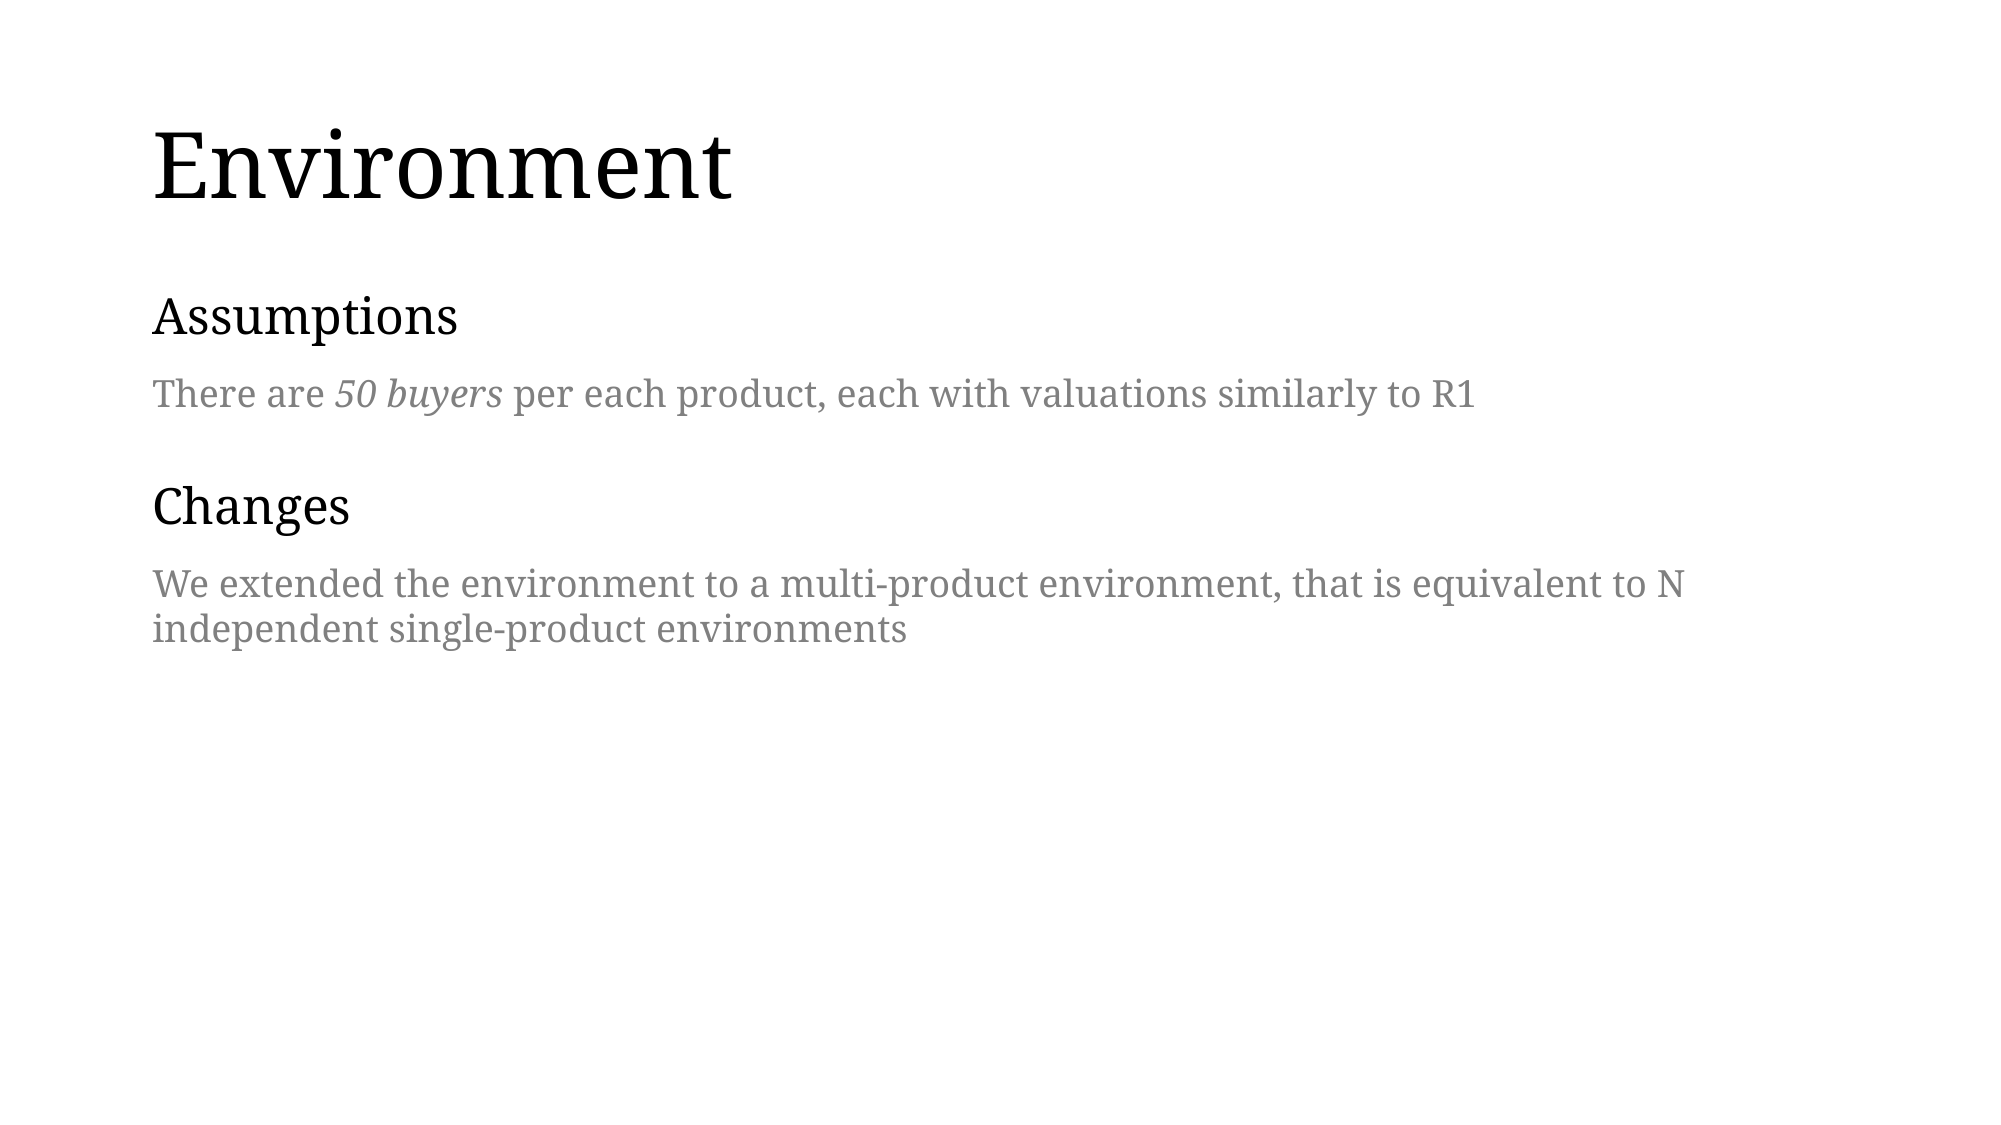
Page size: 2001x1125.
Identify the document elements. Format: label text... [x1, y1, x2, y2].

text_box Assumptions There are 50 buyers per each product, each with valuations similarly to R1 Changes We extended the environment to a multi-product environment, that is equivalent to N independent single-product environments [137, 277, 1754, 742]
title Environment [137, 59, 1863, 278]
